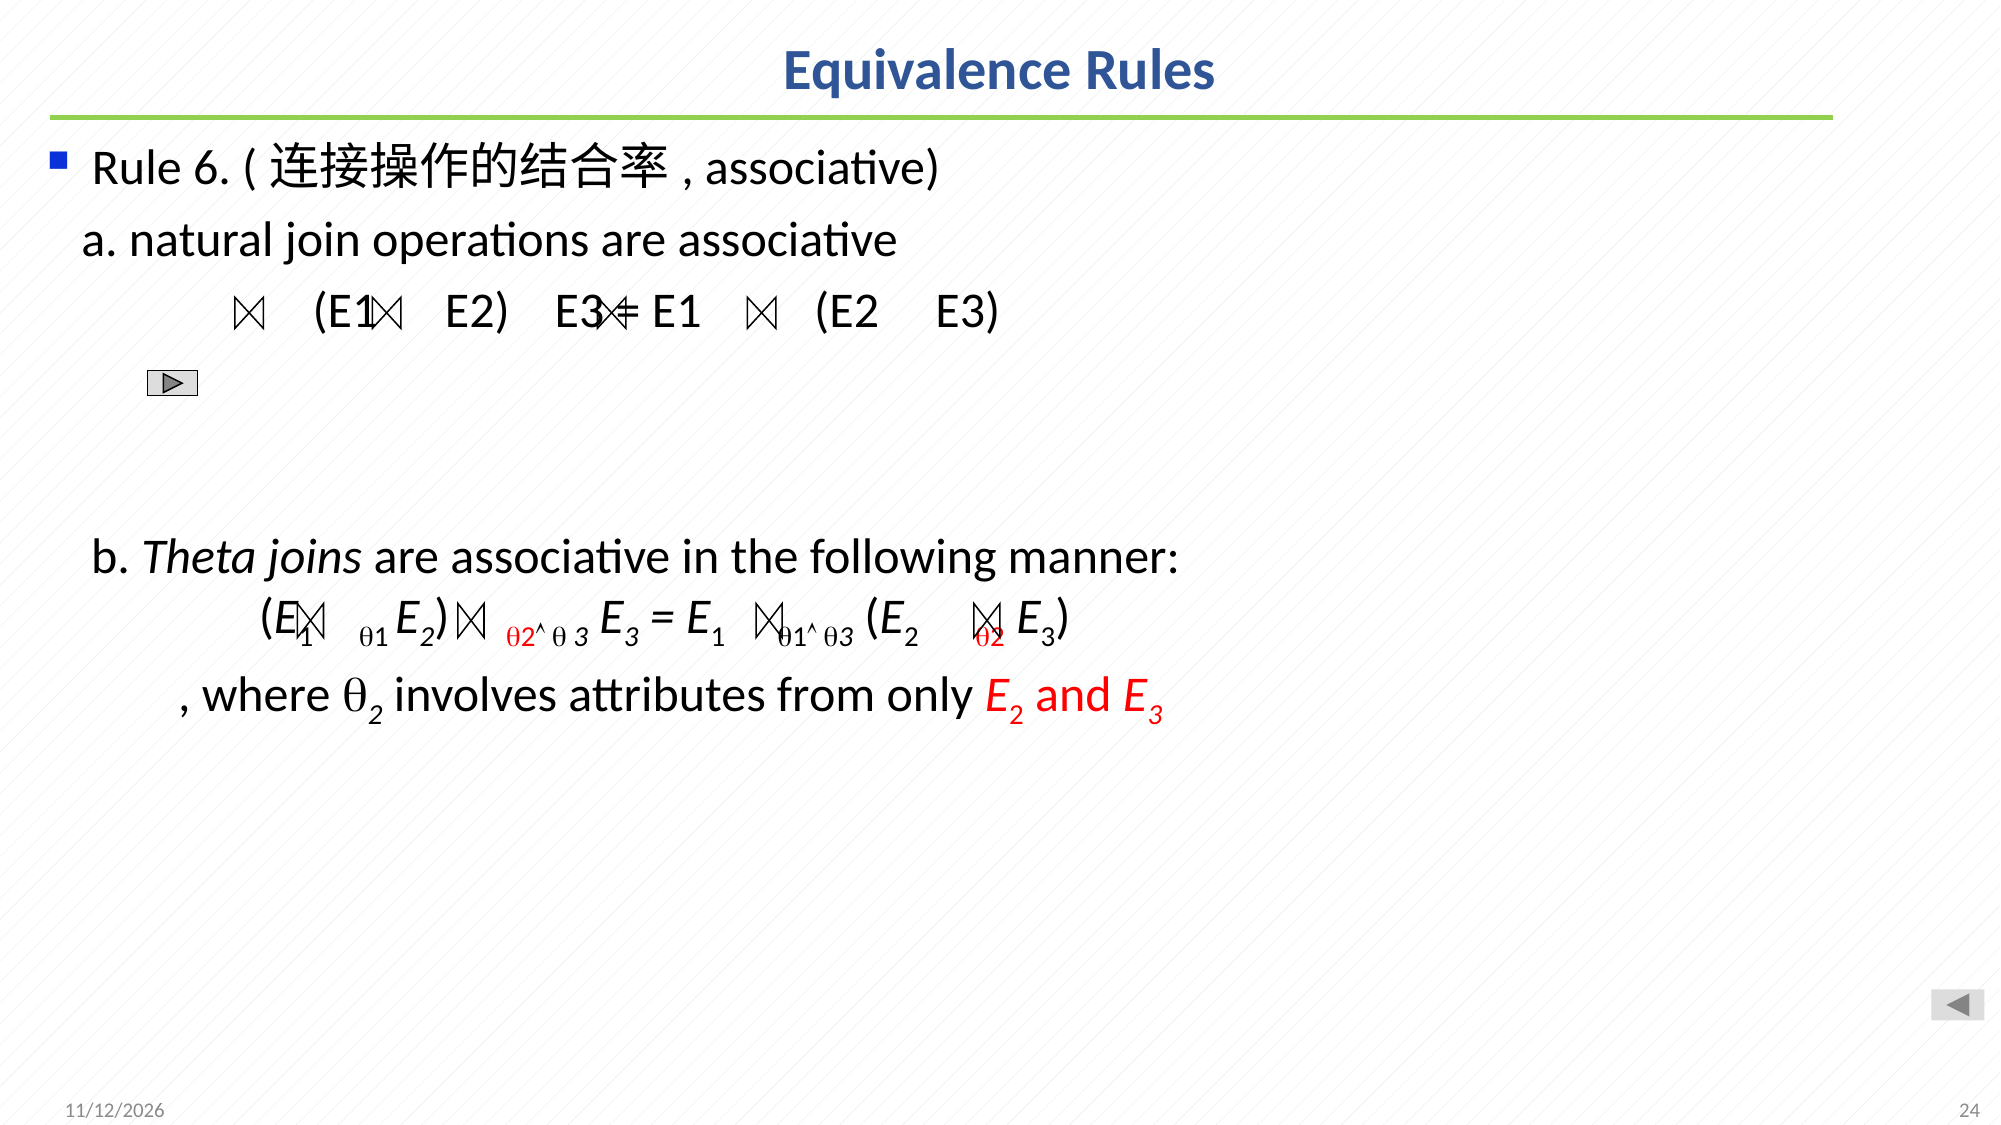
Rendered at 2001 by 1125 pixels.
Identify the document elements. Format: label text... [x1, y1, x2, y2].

text_box [1931, 989, 1985, 1021]
list Rule 6. (连接操作的结合率, associative) a. natural join operations are associative (E1 E2) E3 = E1 (E2 E3) [32, 126, 1974, 1081]
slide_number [49, 1079, 500, 1125]
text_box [234, 297, 776, 329]
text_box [297, 603, 1001, 638]
text_box b. Theta joins are associative in the following manner: (E1 1 E2) 2  3 E3 = E1 1 3 (E2 2 E3) , where 2 involves attributes from only E2 and E3 [50, 516, 1426, 854]
slide_number 24 [1545, 1079, 1996, 1125]
text_box [147, 370, 198, 396]
title Equivalence Rules [50, 13, 1949, 126]
